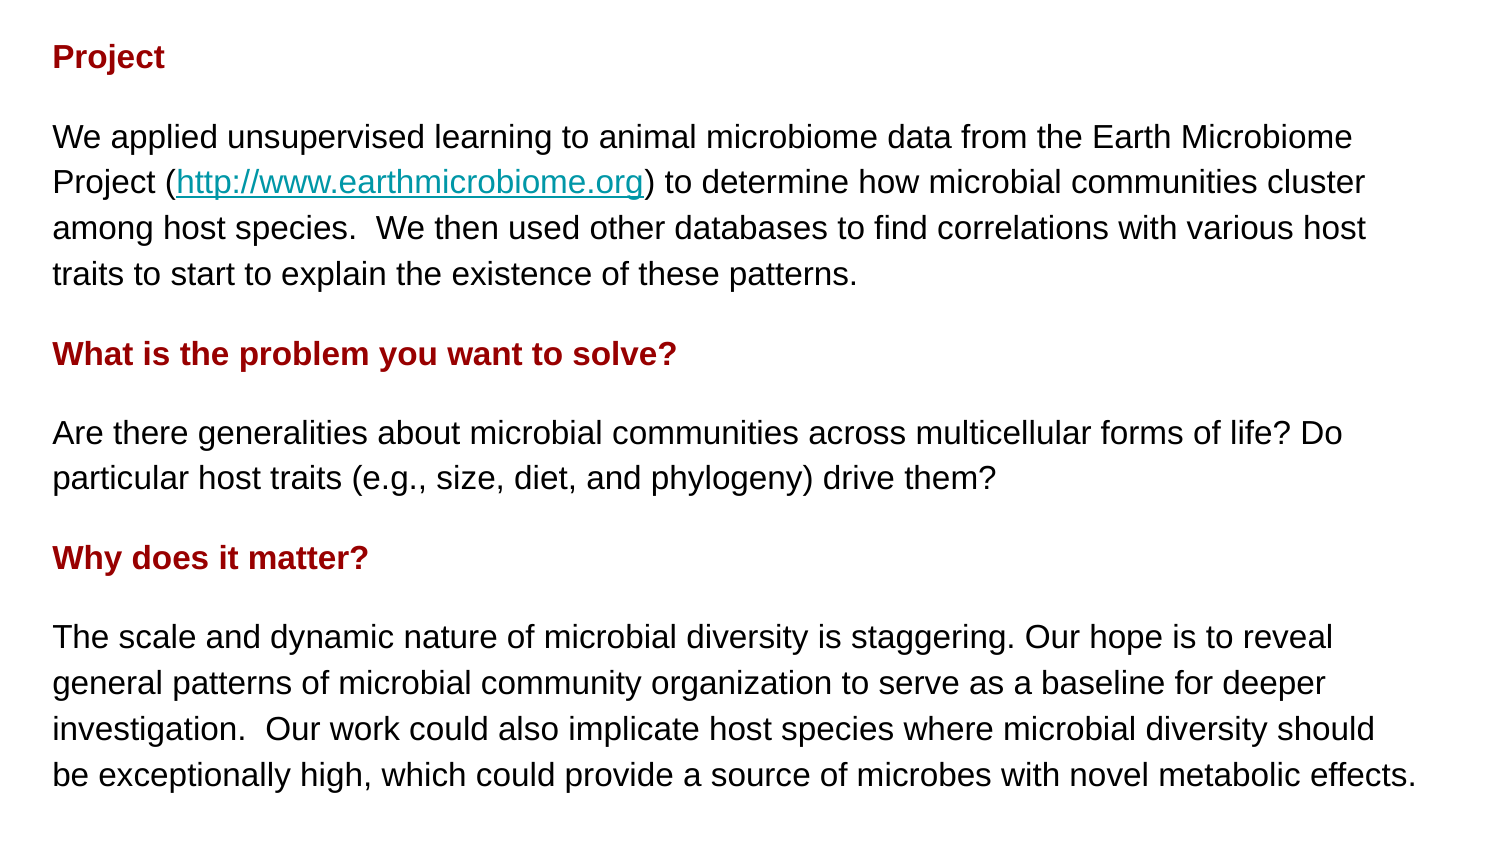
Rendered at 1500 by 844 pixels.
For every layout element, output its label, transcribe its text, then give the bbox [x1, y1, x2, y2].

list Project We applied unsupervised learning to animal microbiome data from the Earth Microbiome Project (http://www.earthmicrobiome.org) to determine how microbial communities cluster among host species. We then used other databases to find correlations with various host traits to start to explain the existence of these patterns.​ ​What is the problem you want to solve?​ Are there generalities about microbial communities across multicellular forms of life? Do particular host traits (e.g., size, diet, and phylogeny) drive them?​ Why does it matter?​ The scale and dynamic nature of microbial diversity is staggering. Our hope is to reveal general patterns of microbial community organization to serve as a baseline for deeper investigation.​ Our work could also implicate host species where microbial diversity should be exceptionally high, which could provide a source of microbes with novel metabolic effects. [37, 14, 1435, 805]
